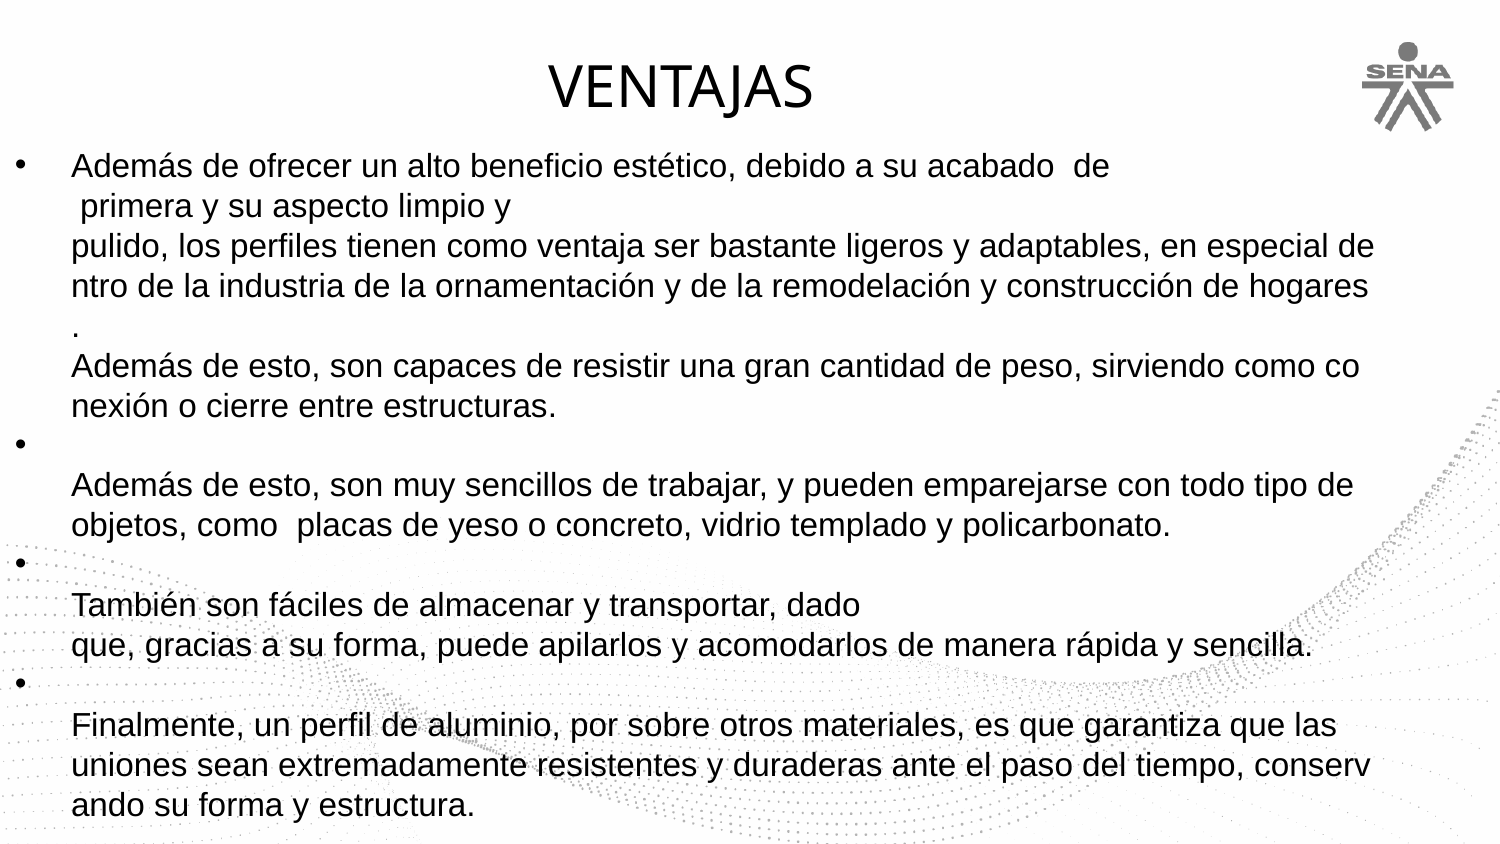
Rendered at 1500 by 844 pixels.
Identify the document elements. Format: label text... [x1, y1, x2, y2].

text_box Además de ofrecer un alto beneficio estético, debido a su acabado de primera y su aspecto limpio y pulido, los perfiles tienen como ventaja ser bastante ligeros y adaptables, en especial dentro de la industria de la ornamentación y de la remodelación y construcción de hogares. Además de esto, son capaces de resistir una gran cantidad de peso, sirviendo como conexión o cierre entre estructuras. Además de esto, son muy sencillos de trabajar, y pueden emparejarse con todo tipo de objetos, como placas de yeso o concreto, vidrio templado y policarbonato. También son fáciles de almacenar y transportar, dado que, gracias a su forma, puede apilarlos y acomodarlos de manera rápida y sencilla. Finalmente, un perfil de aluminio, por sobre otros materiales, es que garantiza que las uniones sean extremadamente resistentes y duraderas ante el paso del tiempo, conservando su forma y estructura. [0, 136, 1394, 844]
text_box VENTAJAS [85, 41, 1278, 127]
